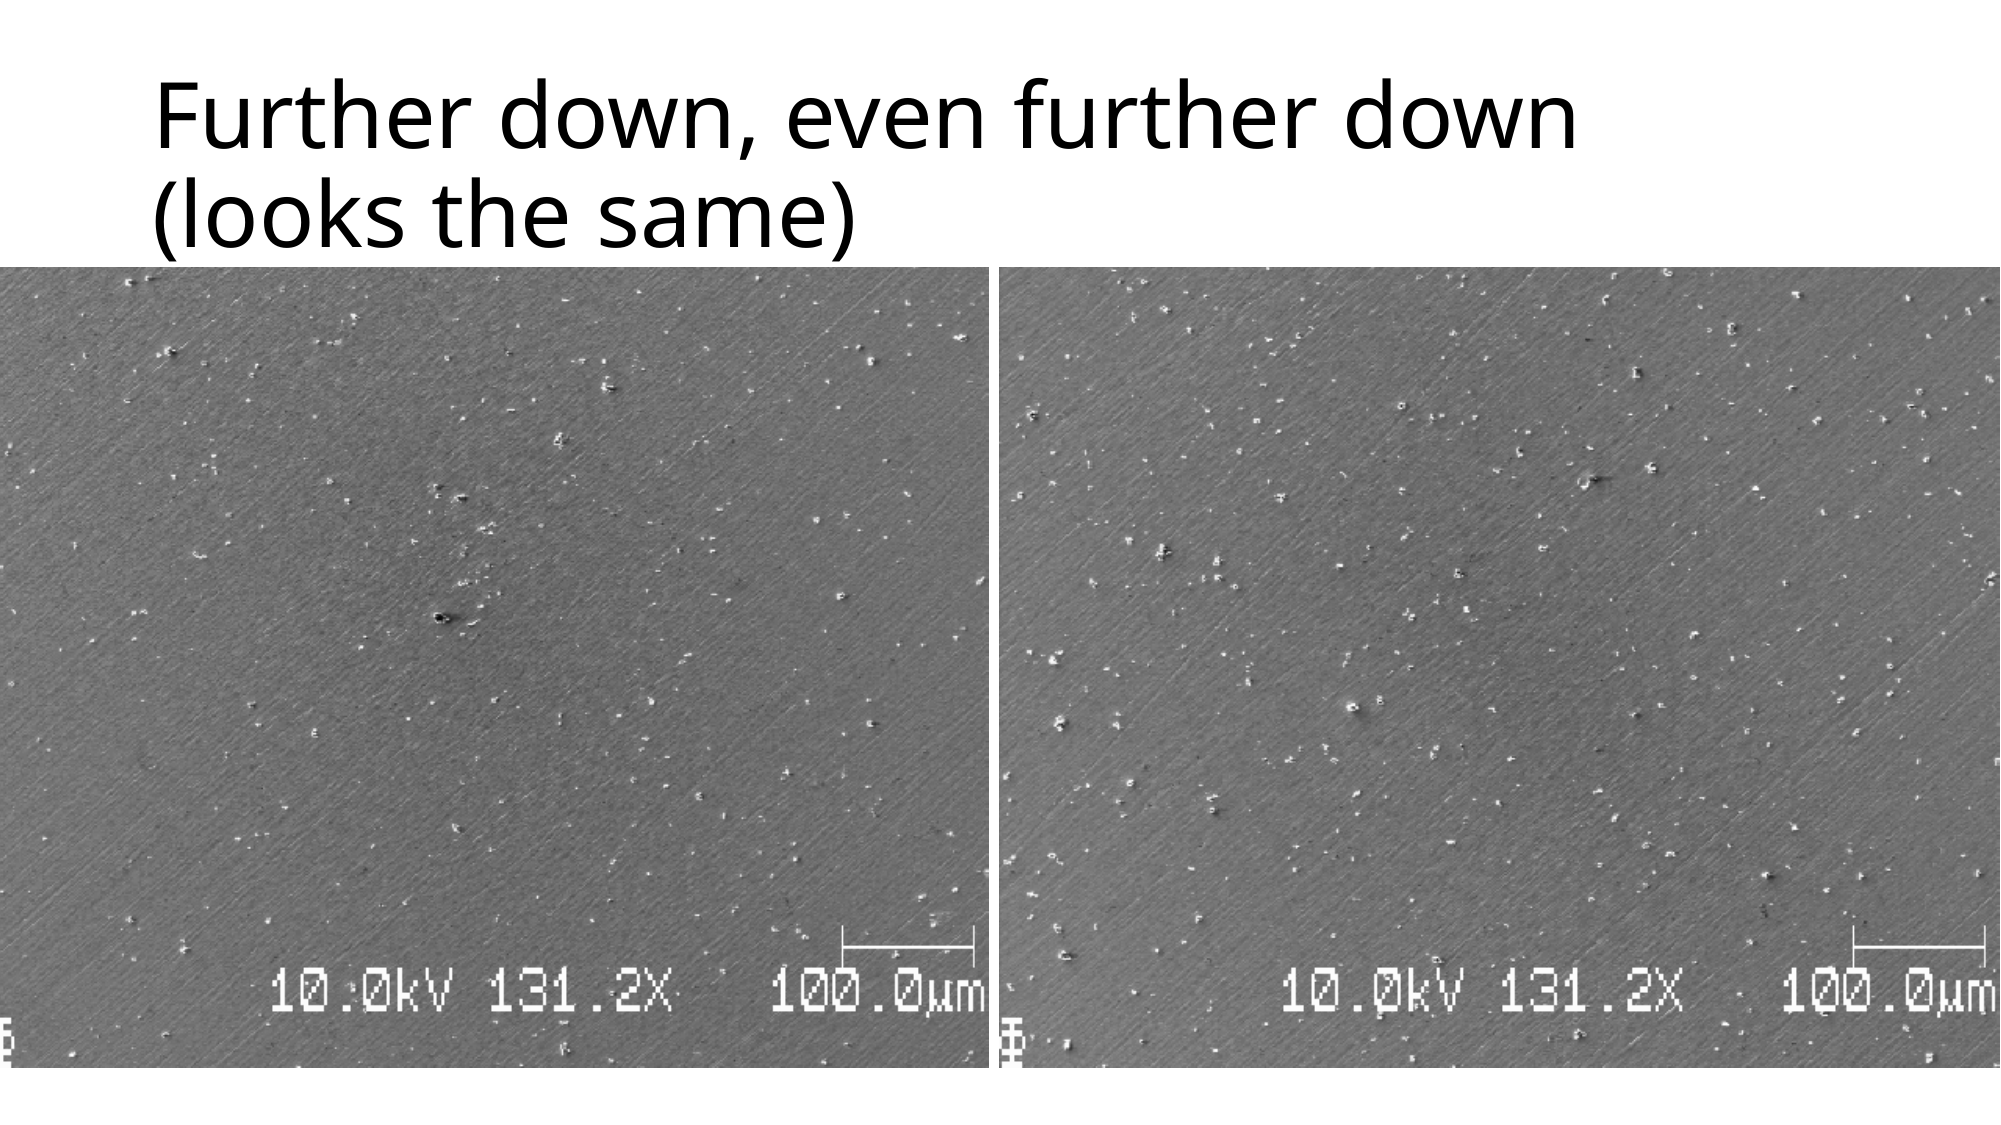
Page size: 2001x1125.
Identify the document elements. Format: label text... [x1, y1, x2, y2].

picture [999, 267, 2000, 1068]
picture [0, 267, 989, 1068]
title Further down, even further down (looks the same) [137, 59, 1863, 278]
